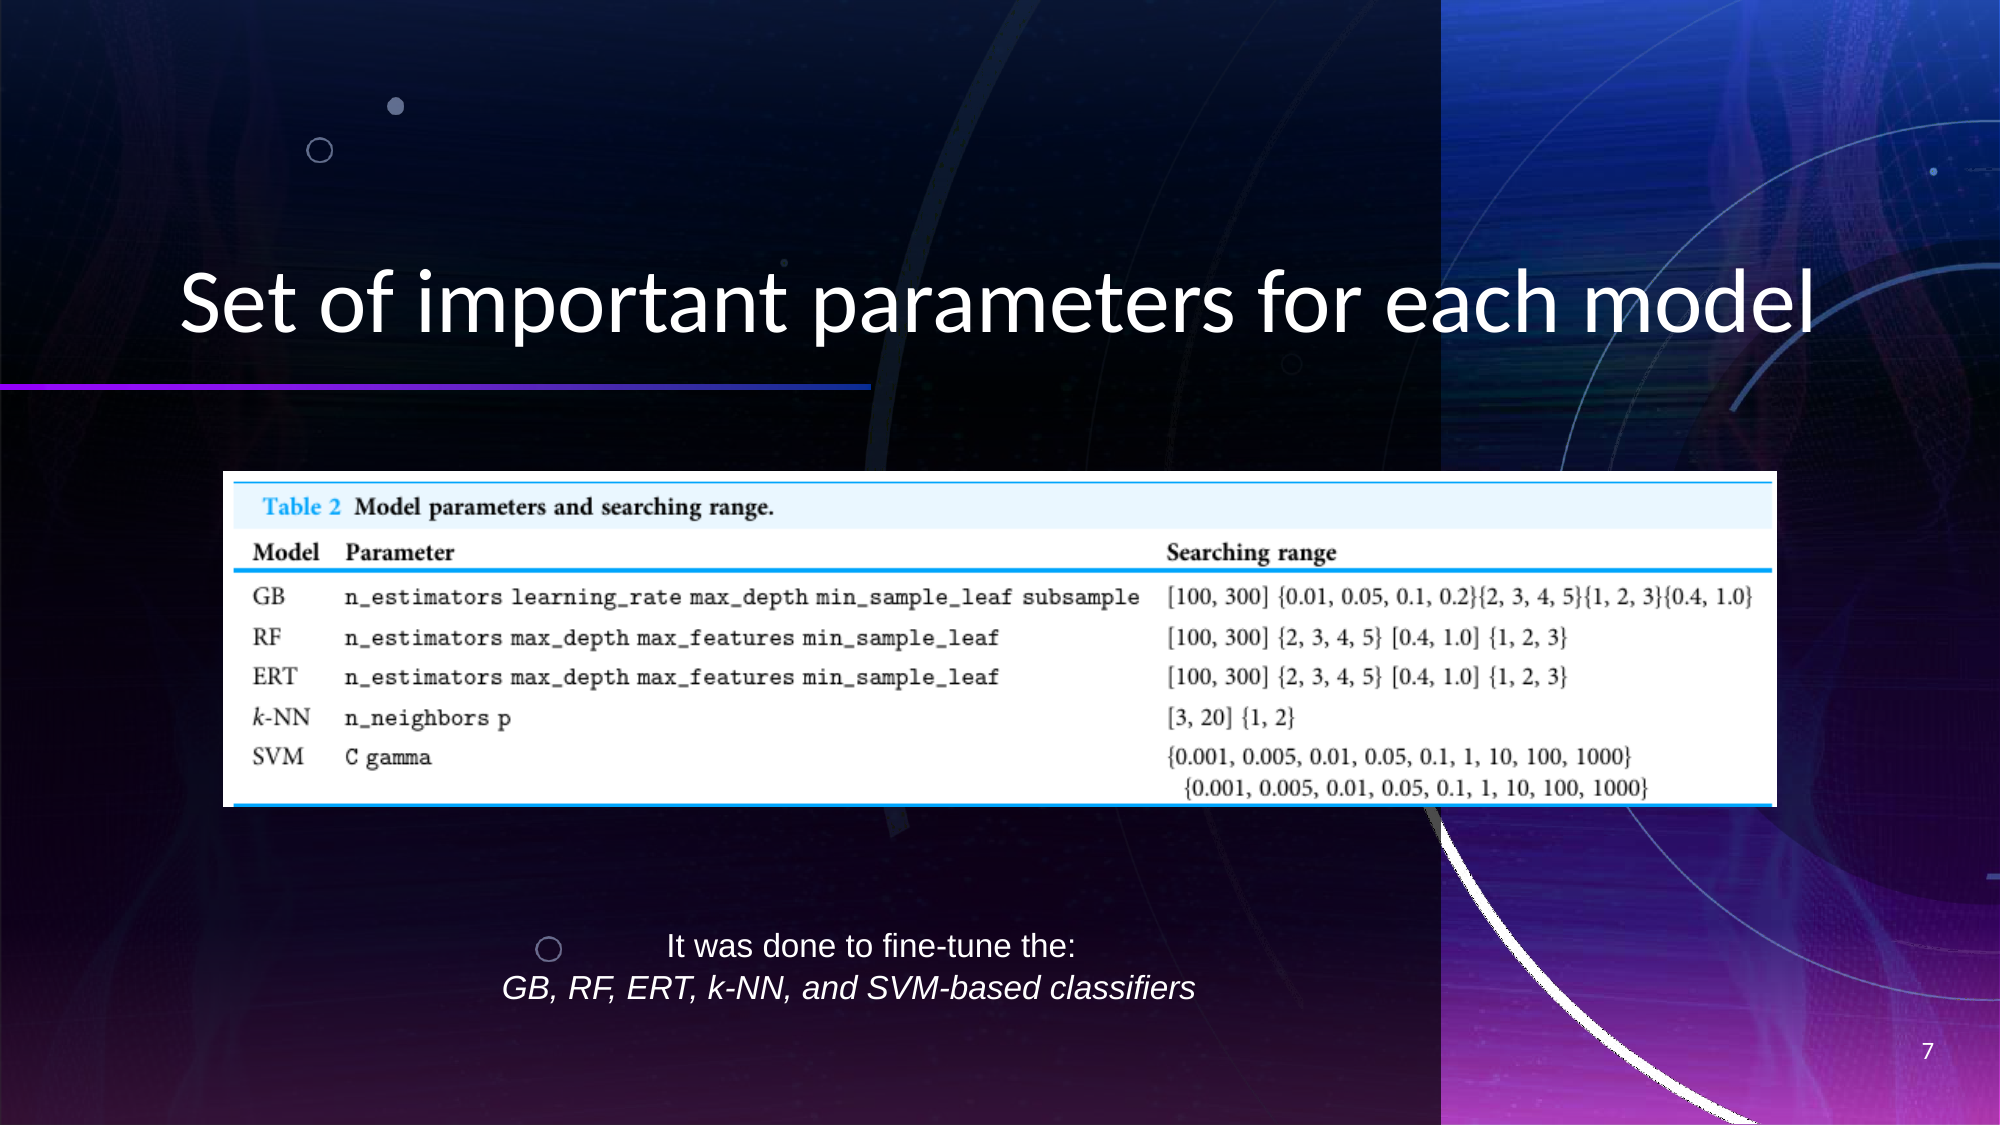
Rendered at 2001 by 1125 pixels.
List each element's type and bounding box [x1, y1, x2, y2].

picture [223, 471, 1777, 807]
text_box [0, 0, 2000, 1125]
